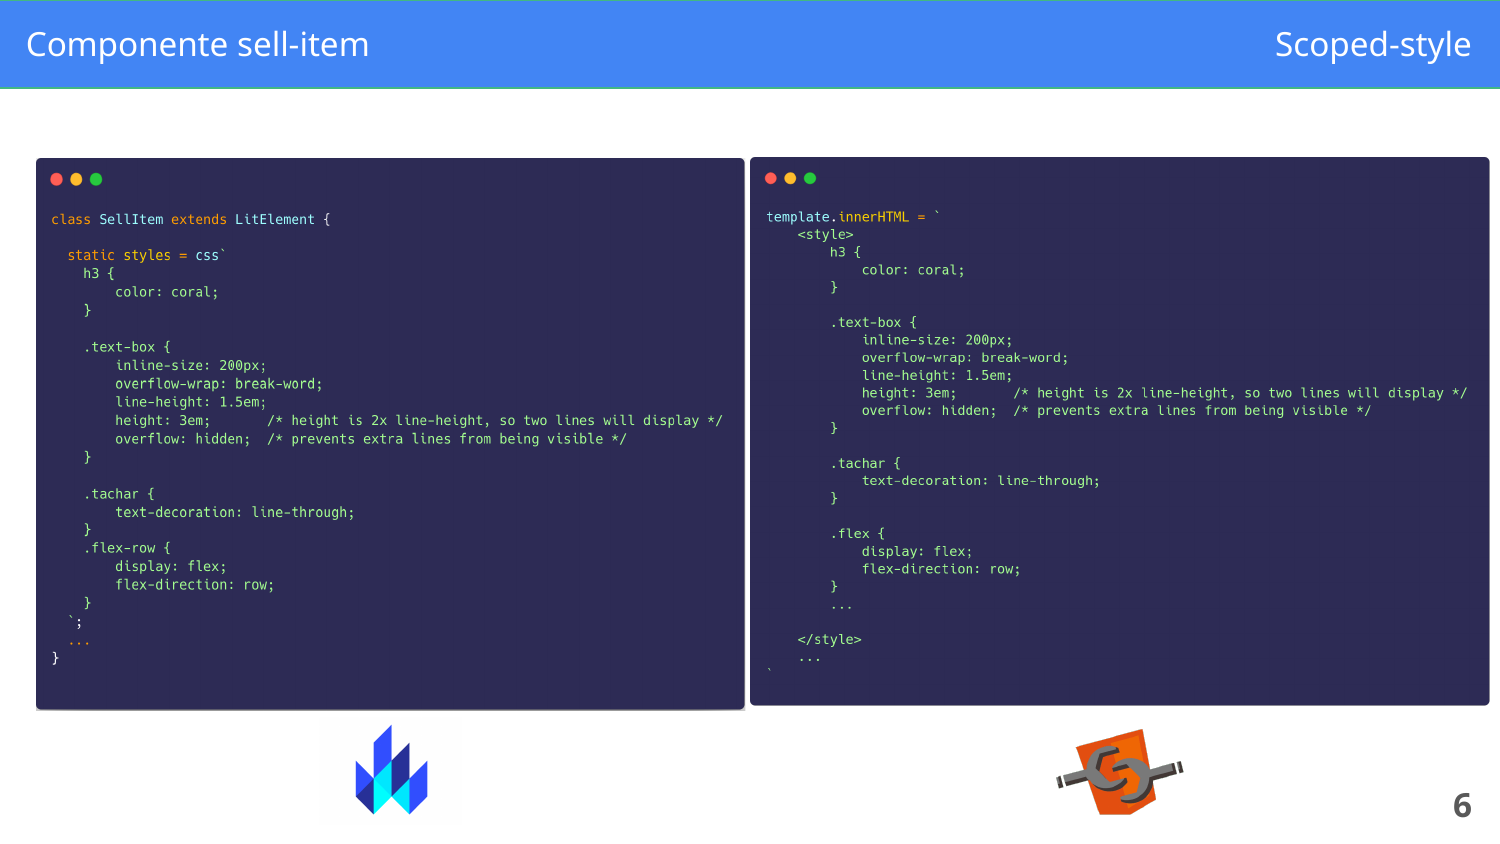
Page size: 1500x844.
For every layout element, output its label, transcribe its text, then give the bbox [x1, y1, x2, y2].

text_box Scoped-style [1068, 8, 1488, 79]
text_box Componente sell-item [10, 8, 1068, 79]
text_box [0, 0, 1500, 88]
picture [319, 717, 463, 826]
picture [35, 101, 1500, 816]
text_box ‹#› [1397, 774, 1488, 839]
